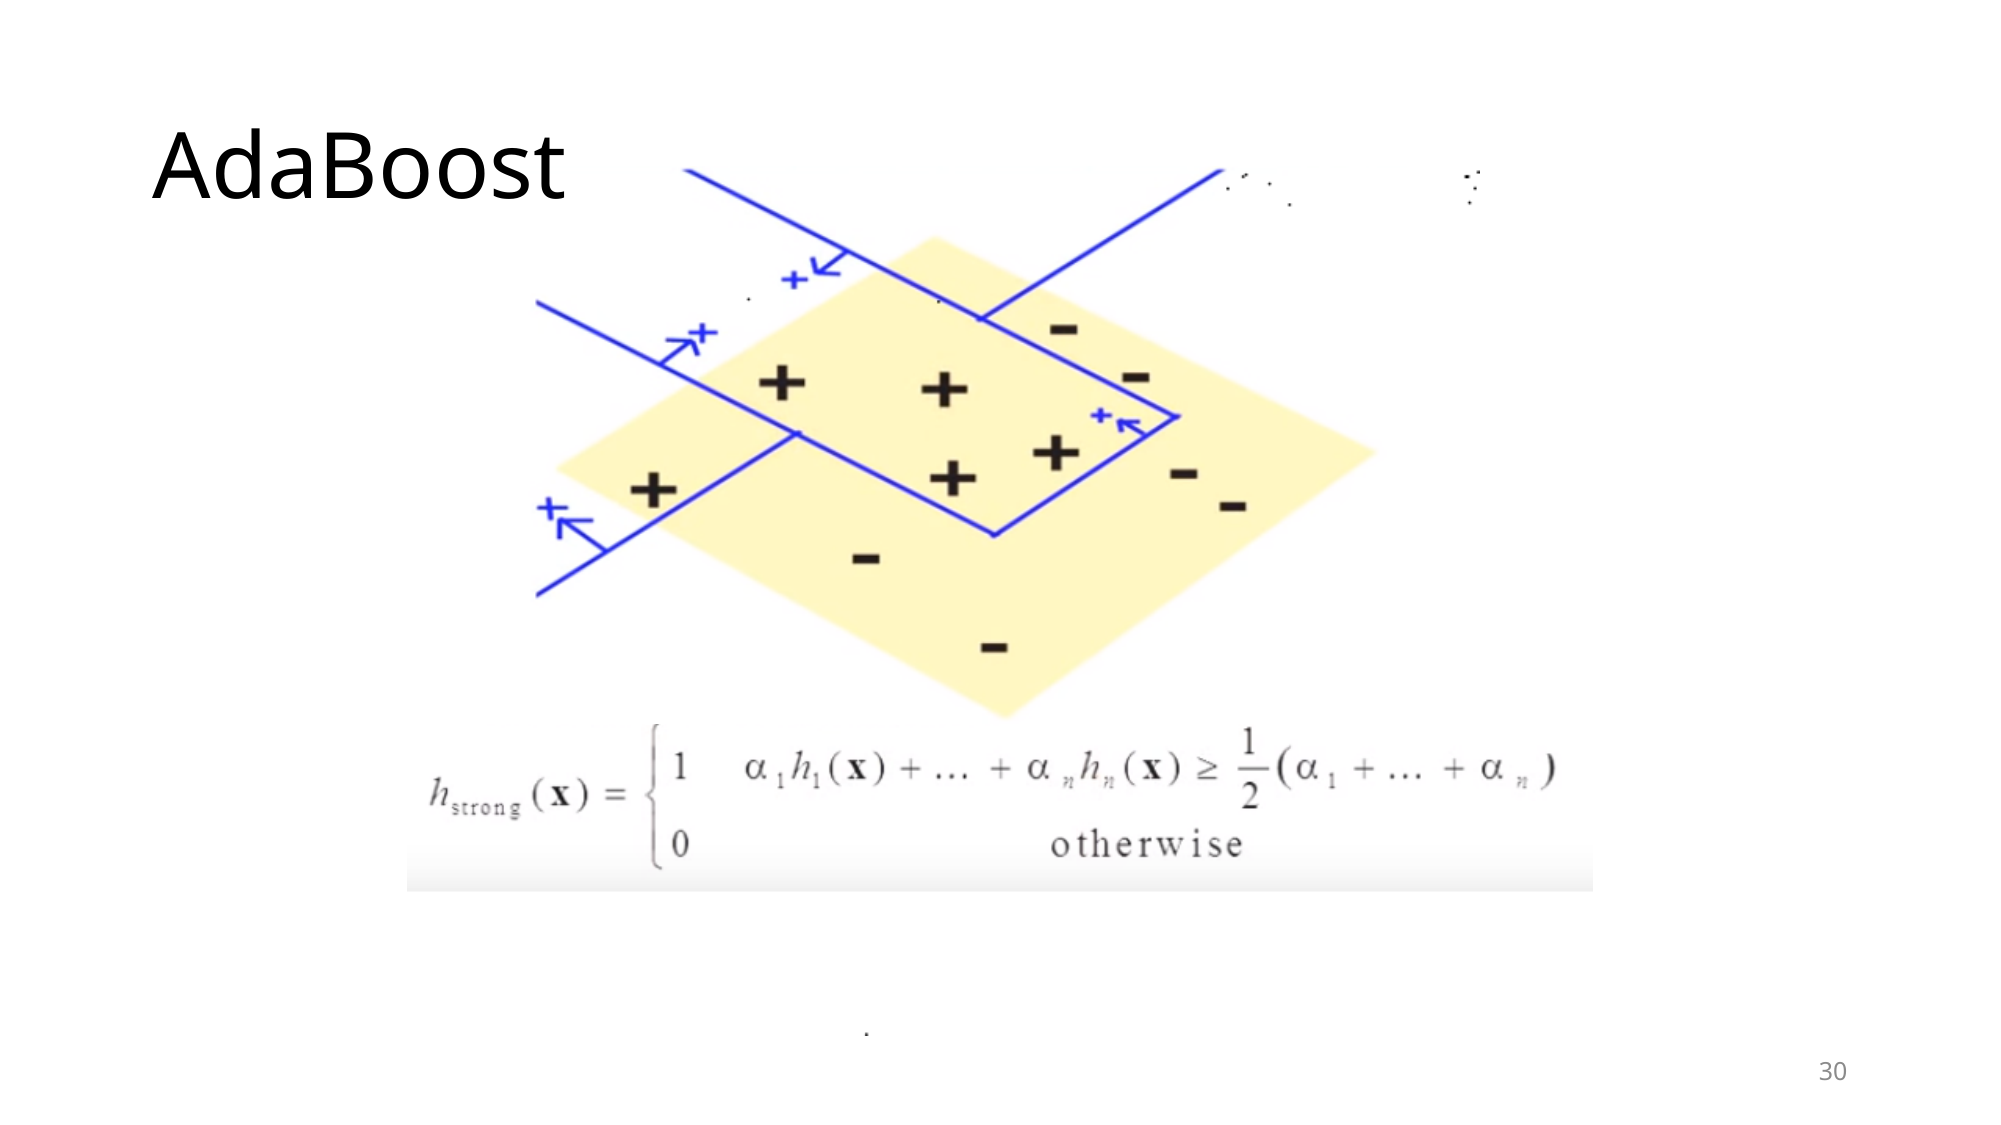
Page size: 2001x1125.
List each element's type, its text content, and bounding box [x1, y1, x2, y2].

slide_number 30 [1412, 1042, 1863, 1103]
picture [407, 166, 1593, 1036]
title AdaBoost [137, 59, 1863, 278]
